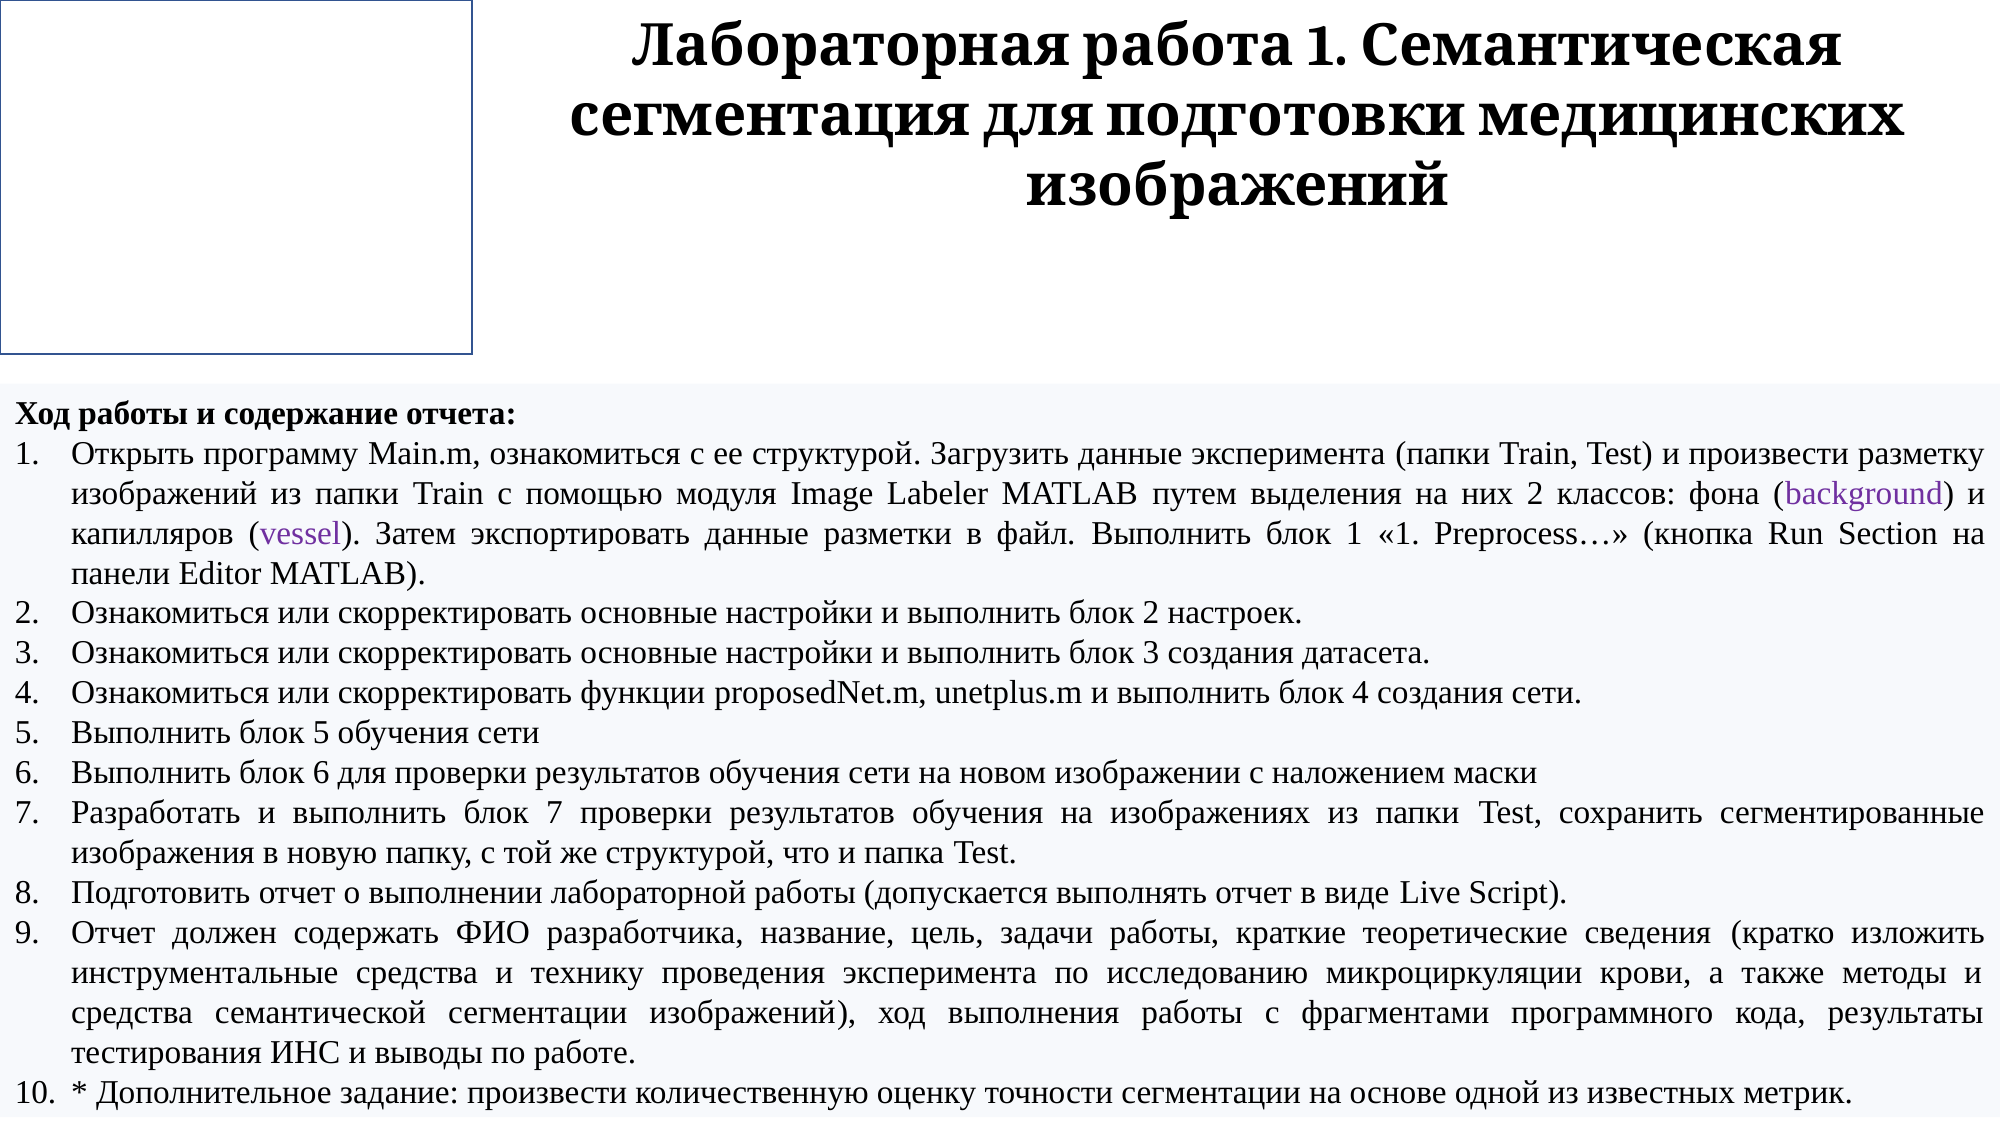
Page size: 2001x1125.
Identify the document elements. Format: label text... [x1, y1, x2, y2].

text_box Лабораторная работа 1. Семантическая сегментация для подготовки медицинских изображений [475, 0, 2000, 225]
text_box Ход работы и содержание отчета: Открыть программу Main.m, ознакомиться с ее структурой. Загрузить данные эксперимента (папки Train, Test) и произвести разметку изображений из папки Train с помощью модуля Image Labeler MATLAB путем выделения на них 2 классов: фона (background) и капилляров (vessel). Затем экспортировать данные разметки в файл. Выполнить блок 1 «1. Preprocess…» (кнопка Run Section на панели Editor MATLAB). Ознакомиться или скорректировать основные настройки и выполнить блок 2 настроек. Ознакомиться или скорректировать основные настройки и выполнить блок 3 создания датасета. Ознакомиться или скорректировать функции proposedNet.m, unetplus.m и выполнить блок 4 создания сети. Выполнить блок 5 обучения сети Выполнить блок 6 для проверки результатов обучения сети на новом изображении с наложением маски Разработать и выполнить блок 7 проверки результатов обучения на изображениях из папки Test, сохранить сегментированные изображения в новую папку, с той же структурой, что и папка Test. Подготовить отчет о выполнении лабораторной работы (допускается выполнять отчет в виде Live Script). Отчет должен содержать ФИО разработчика, название, цель, задачи работы, краткие теоретические сведения (кратко изложить инструментальные средства и технику проведения эксперимента по исследованию микроциркуляции крови, а также методы и средства семантической сегментации изображений), ход выполнения работы с фрагментами программного кода, результаты тестирования ИНС и выводы по работе. * Дополнительное задание: произвести количественную оценку точности сегментации на основе одной из известных метрик. [0, 383, 2000, 1118]
